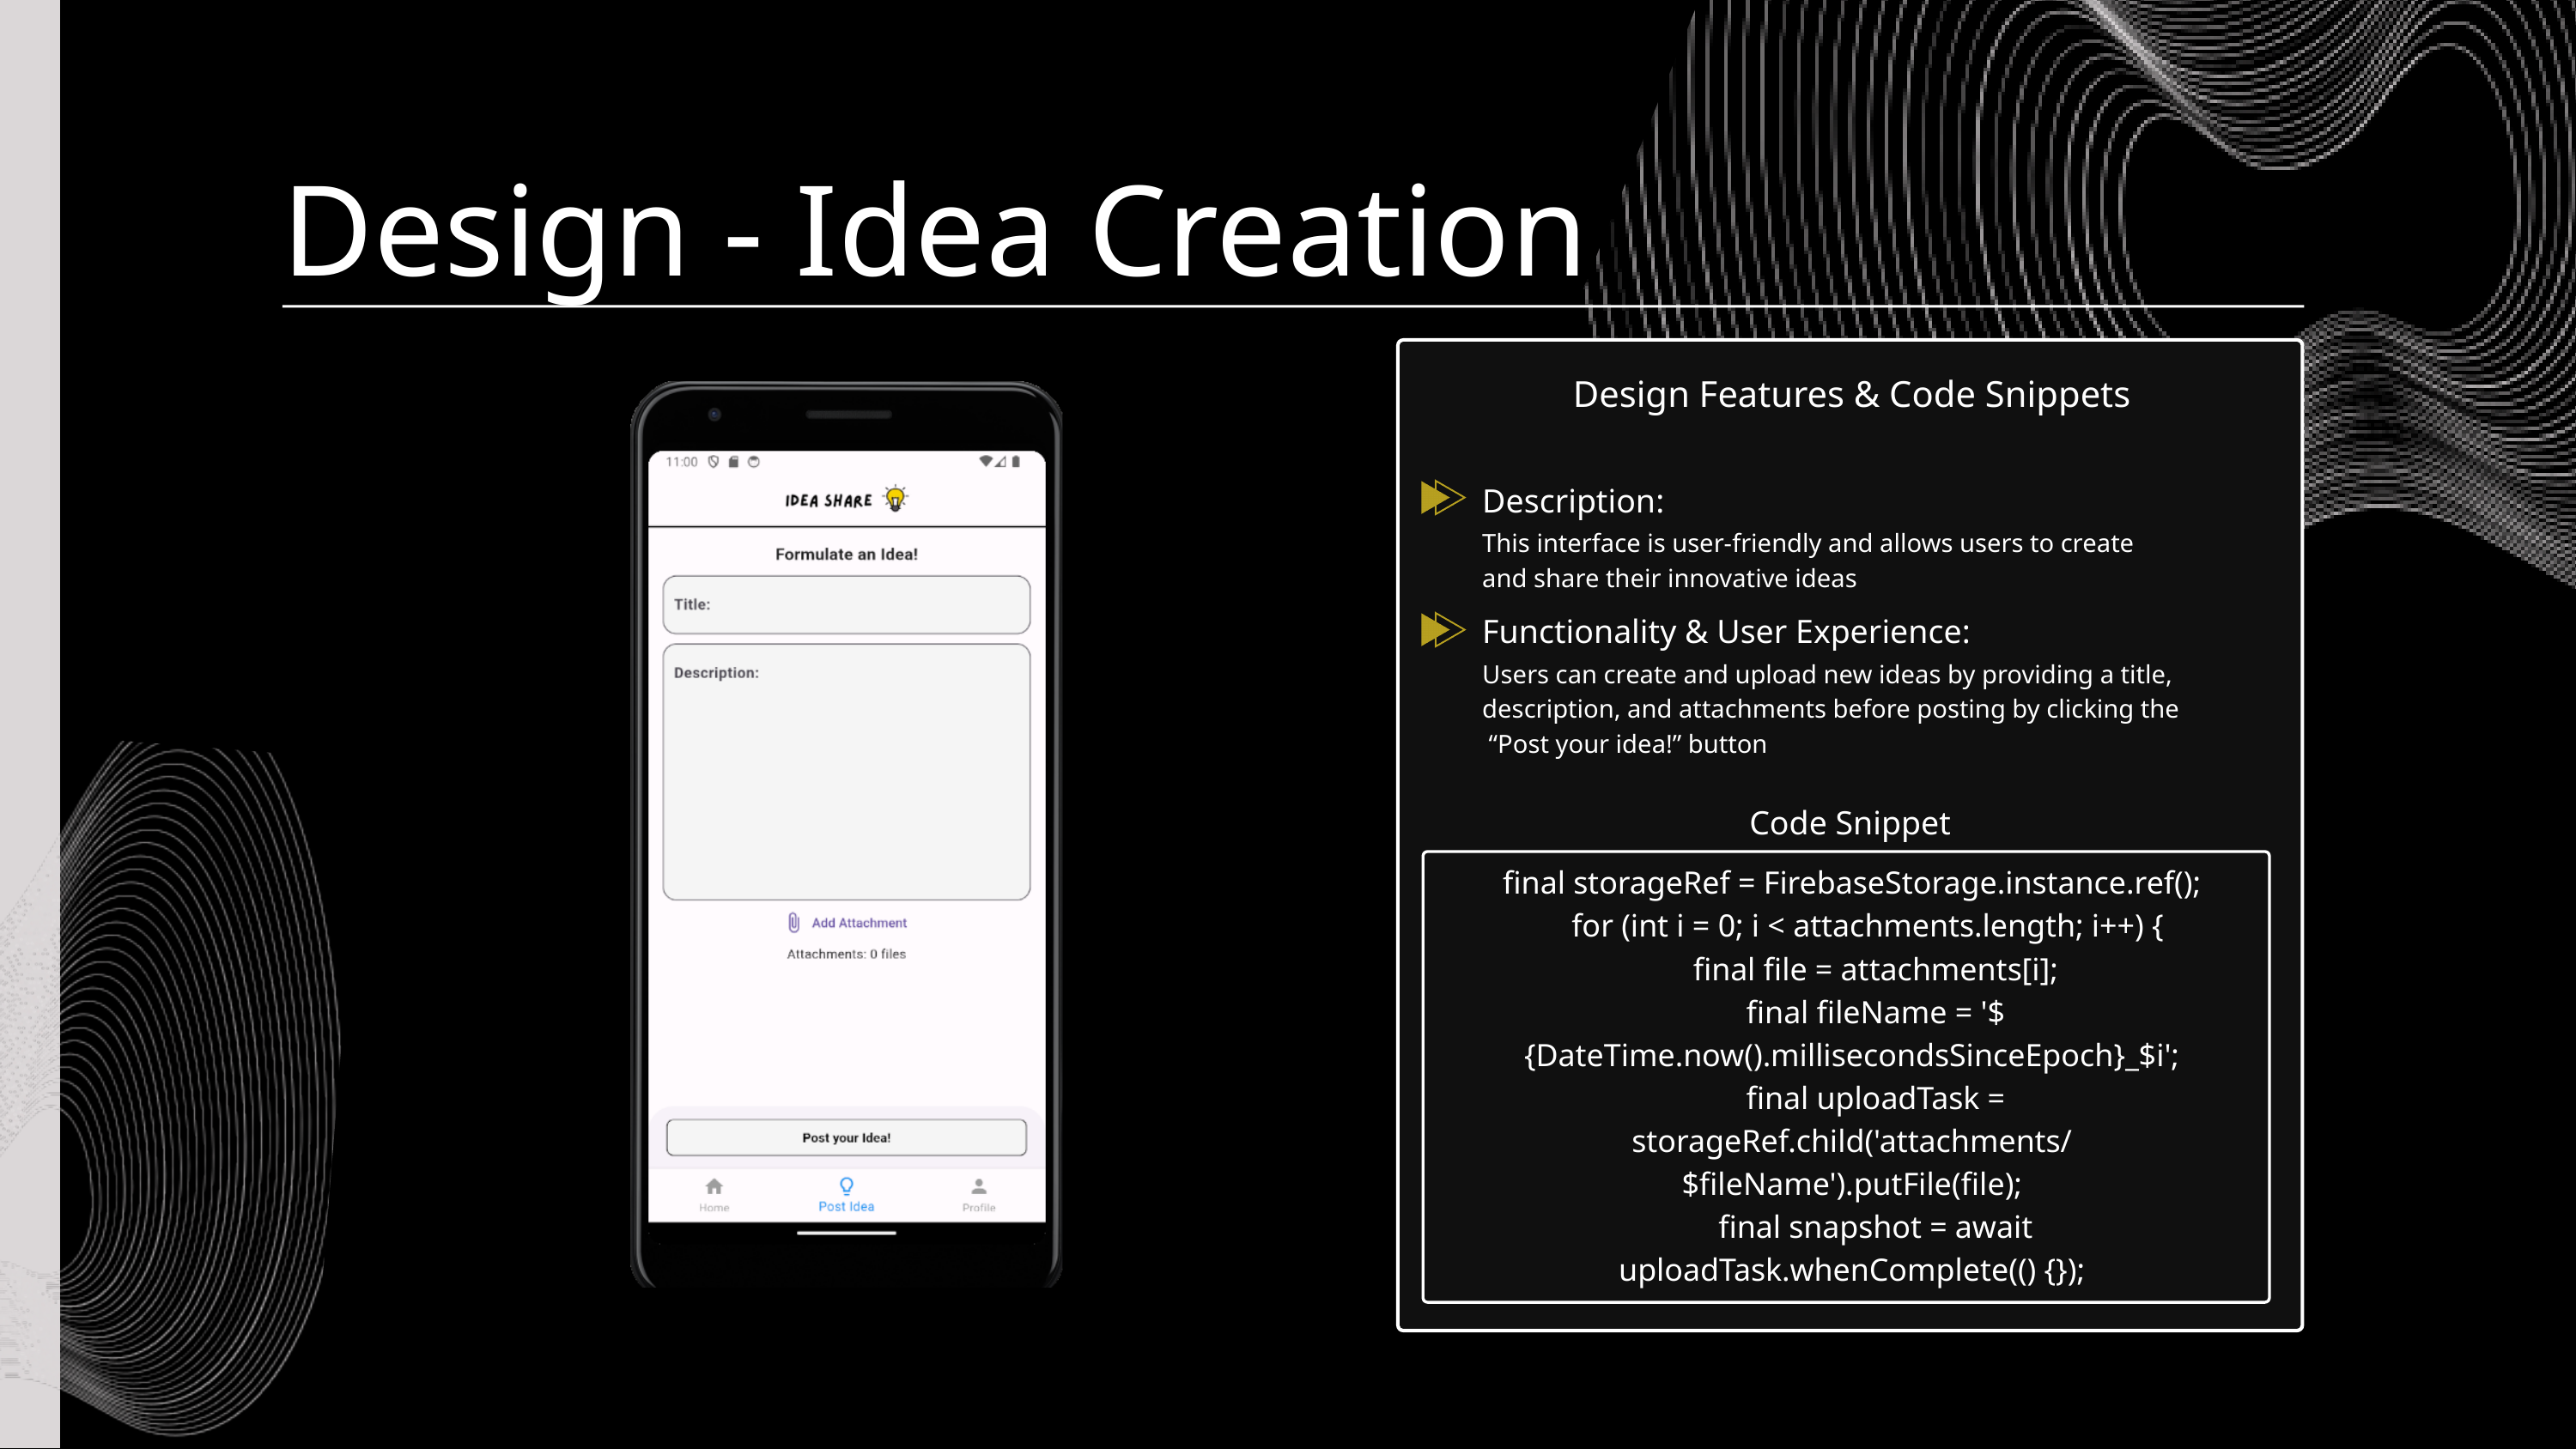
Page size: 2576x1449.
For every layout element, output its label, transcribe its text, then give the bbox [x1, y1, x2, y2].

text_box [1564, 0, 2576, 743]
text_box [1395, 337, 2305, 1333]
text_box Design - Idea Creation [282, 125, 2069, 301]
text_box [630, 381, 1063, 1288]
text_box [0, 0, 61, 1449]
text_box [66, 736, 365, 1449]
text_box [1421, 850, 2271, 1304]
